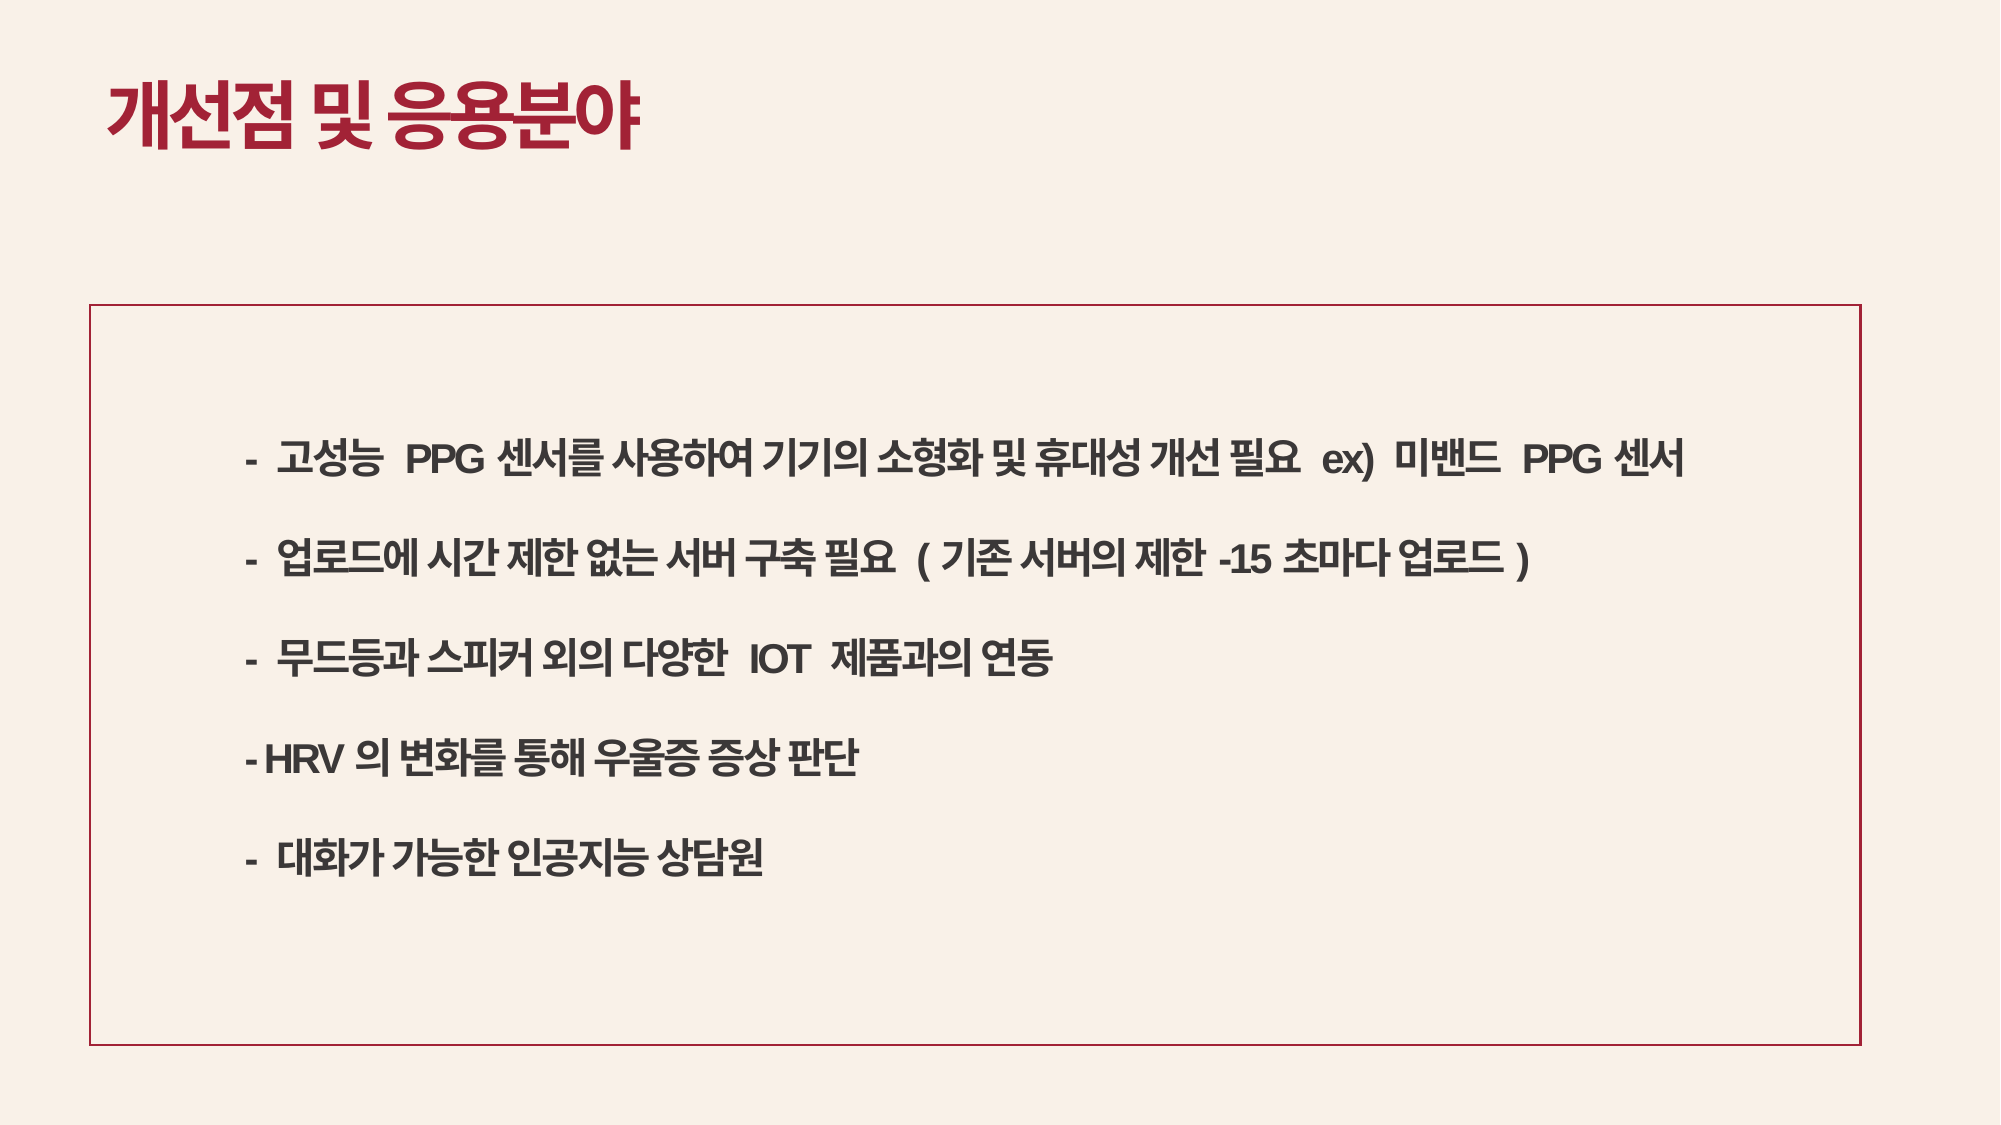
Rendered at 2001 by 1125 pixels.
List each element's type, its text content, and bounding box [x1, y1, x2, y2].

text_box [89, 304, 1862, 1046]
text_box 개선점 및 응용분야 [90, 37, 925, 167]
text_box - 고성능 PPG센서를 사용하여 기기의 소형화 및 휴대성 개선 필요 ex) 미밴드 PPG센서 - 업로드에 시간 제한 없는 서버 구축 필요 (기존 서버의 제한-15초마다 업로드) - 무드등과 스피커 외의 다양한 IOT 제품과의 연동 - HRV의 변화를 통해 우울증 증상 판단 - 대화가 가능한 인공지능 상담원 [229, 374, 1878, 1030]
